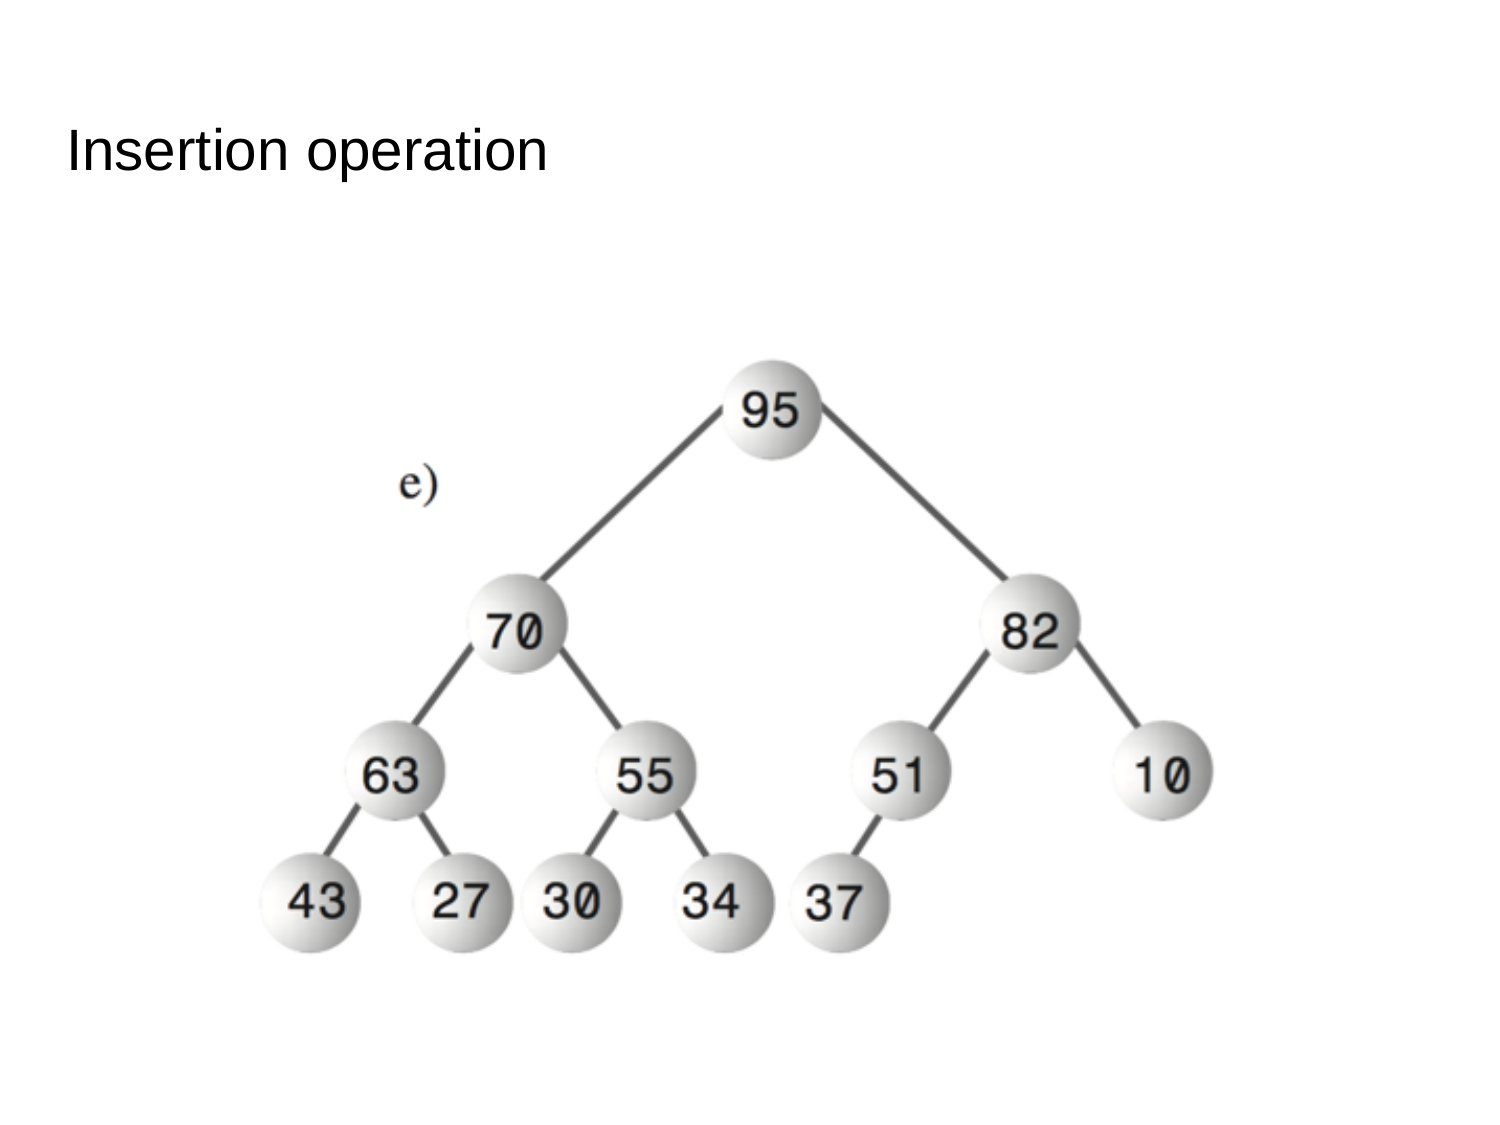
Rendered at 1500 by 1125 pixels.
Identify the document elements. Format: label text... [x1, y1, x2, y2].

title Insertion operation [51, 97, 1449, 223]
picture [167, 311, 1333, 989]
